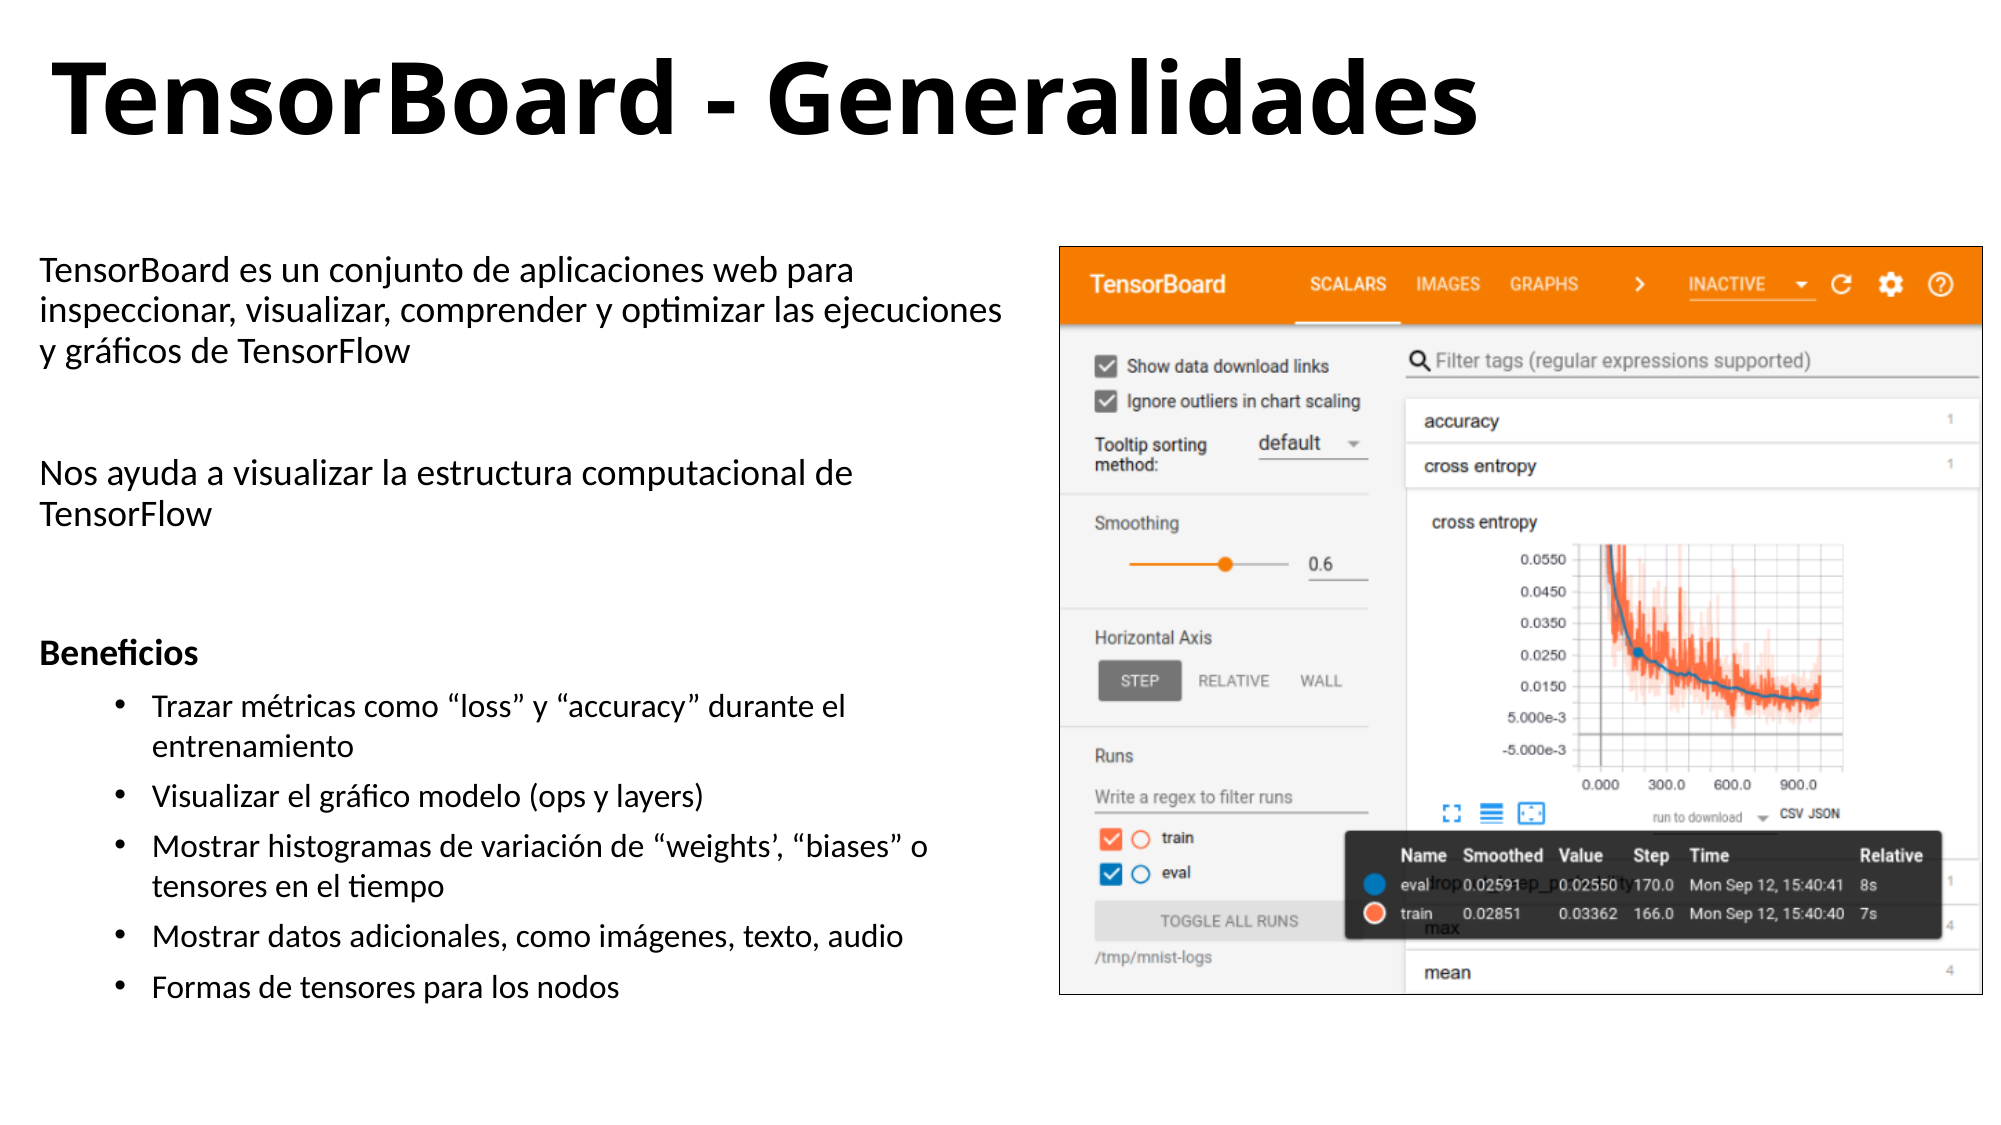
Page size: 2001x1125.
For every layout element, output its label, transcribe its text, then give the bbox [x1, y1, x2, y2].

list TensorBoard es un conjunto de aplicaciones web para inspeccionar, visualizar, comprender y optimizar las ejecuciones y gráficos de TensorFlow Nos ayuda a visualizar la estructura computacional de TensorFlow Beneficios Trazar métricas como “loss” y “accuracy” durante el entrenamiento Visualizar el gráfico modelo (ops y layers) Mostrar histogramas de variación de “weights’, “biases” o tensores en el tiempo Mostrar datos adicionales, como imágenes, texto, audio Formas de tensores para los nodos [24, 242, 1043, 1055]
picture [1059, 246, 1983, 995]
title TensorBoard - Generalidades [35, 44, 1761, 161]
